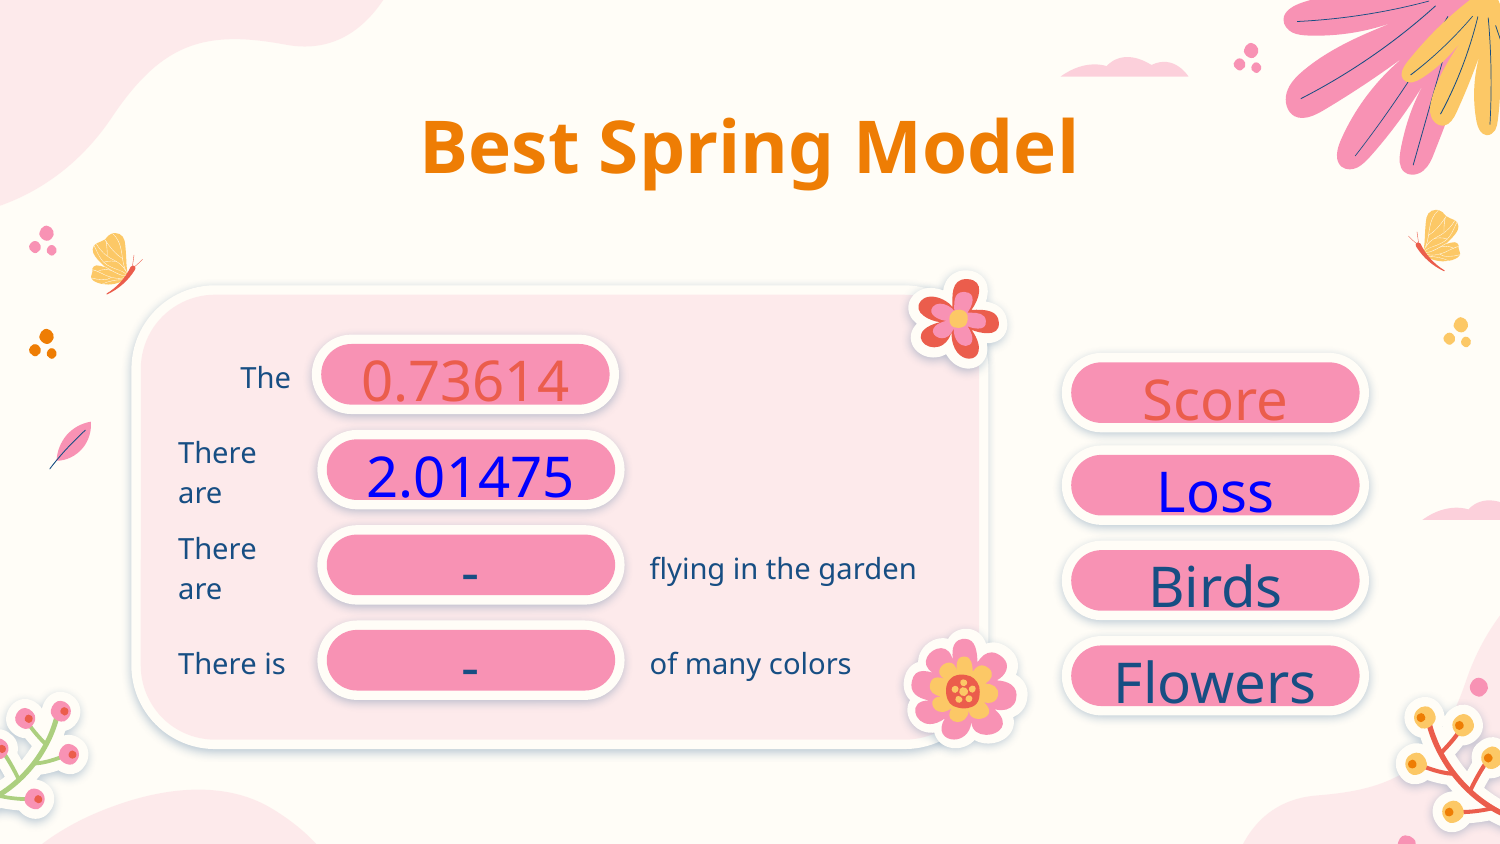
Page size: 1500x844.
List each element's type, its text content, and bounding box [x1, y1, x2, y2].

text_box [326, 534, 616, 596]
title Best Spring Model [118, 72, 1382, 167]
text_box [894, 278, 1000, 372]
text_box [320, 343, 610, 405]
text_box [1070, 362, 1360, 424]
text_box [1070, 645, 1360, 707]
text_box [1070, 454, 1360, 516]
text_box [140, 294, 980, 740]
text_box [326, 629, 616, 691]
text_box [903, 629, 1025, 749]
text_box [326, 439, 616, 501]
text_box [1070, 549, 1360, 611]
